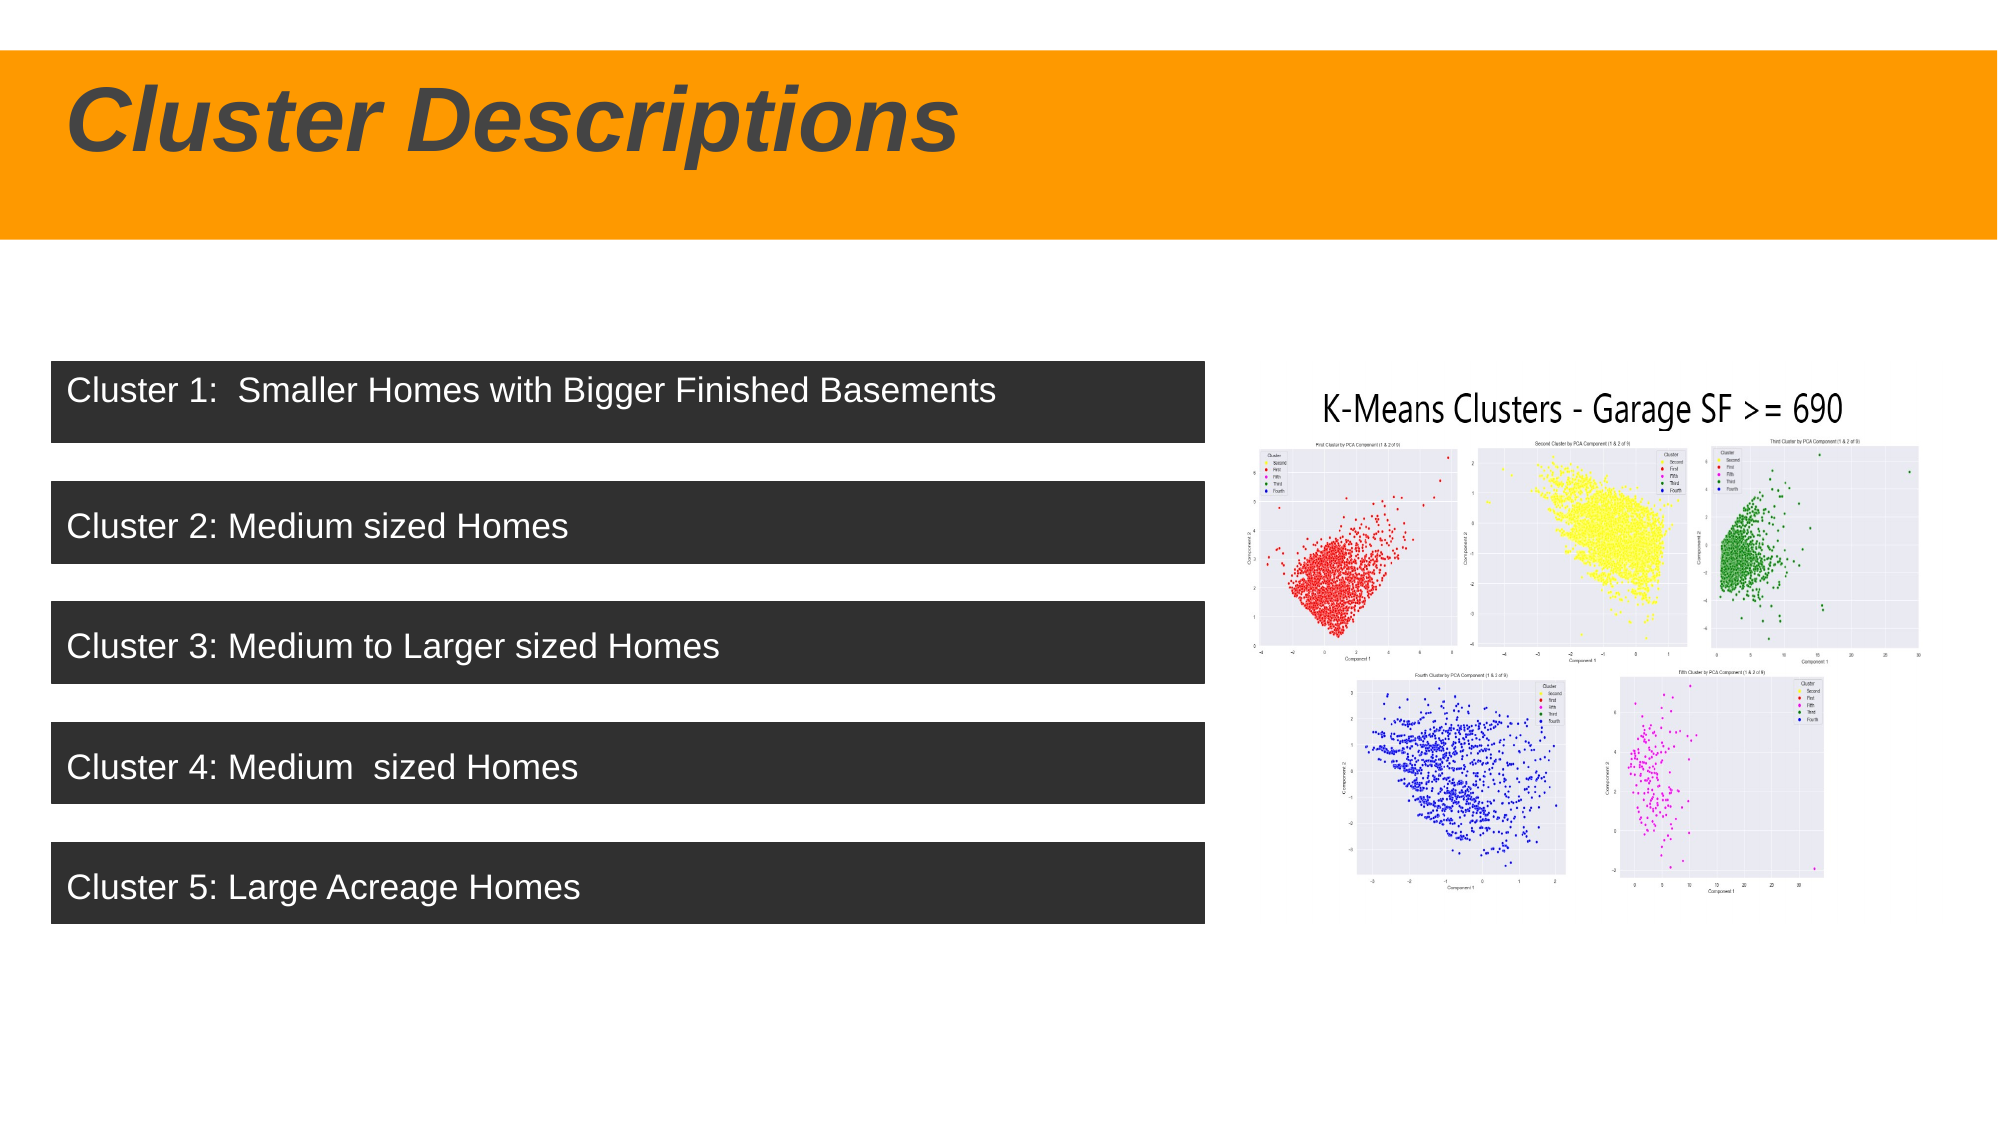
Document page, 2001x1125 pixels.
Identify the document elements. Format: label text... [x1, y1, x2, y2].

text_box Cluster 3: Medium to Larger sized Homes [51, 602, 1205, 684]
text_box Cluster 5: Large Acreage Homes [51, 842, 1205, 924]
text_box Cluster 1: Smaller Homes with Bigger Finished Basements [51, 361, 1205, 443]
text_box Cluster 2: Medium sized Homes [51, 481, 1205, 563]
picture [1234, 361, 1943, 924]
list Cluster Descriptions [50, 55, 1952, 175]
text_box Cluster 4: Medium sized Homes [51, 722, 1205, 804]
text_box [0, 50, 1998, 240]
